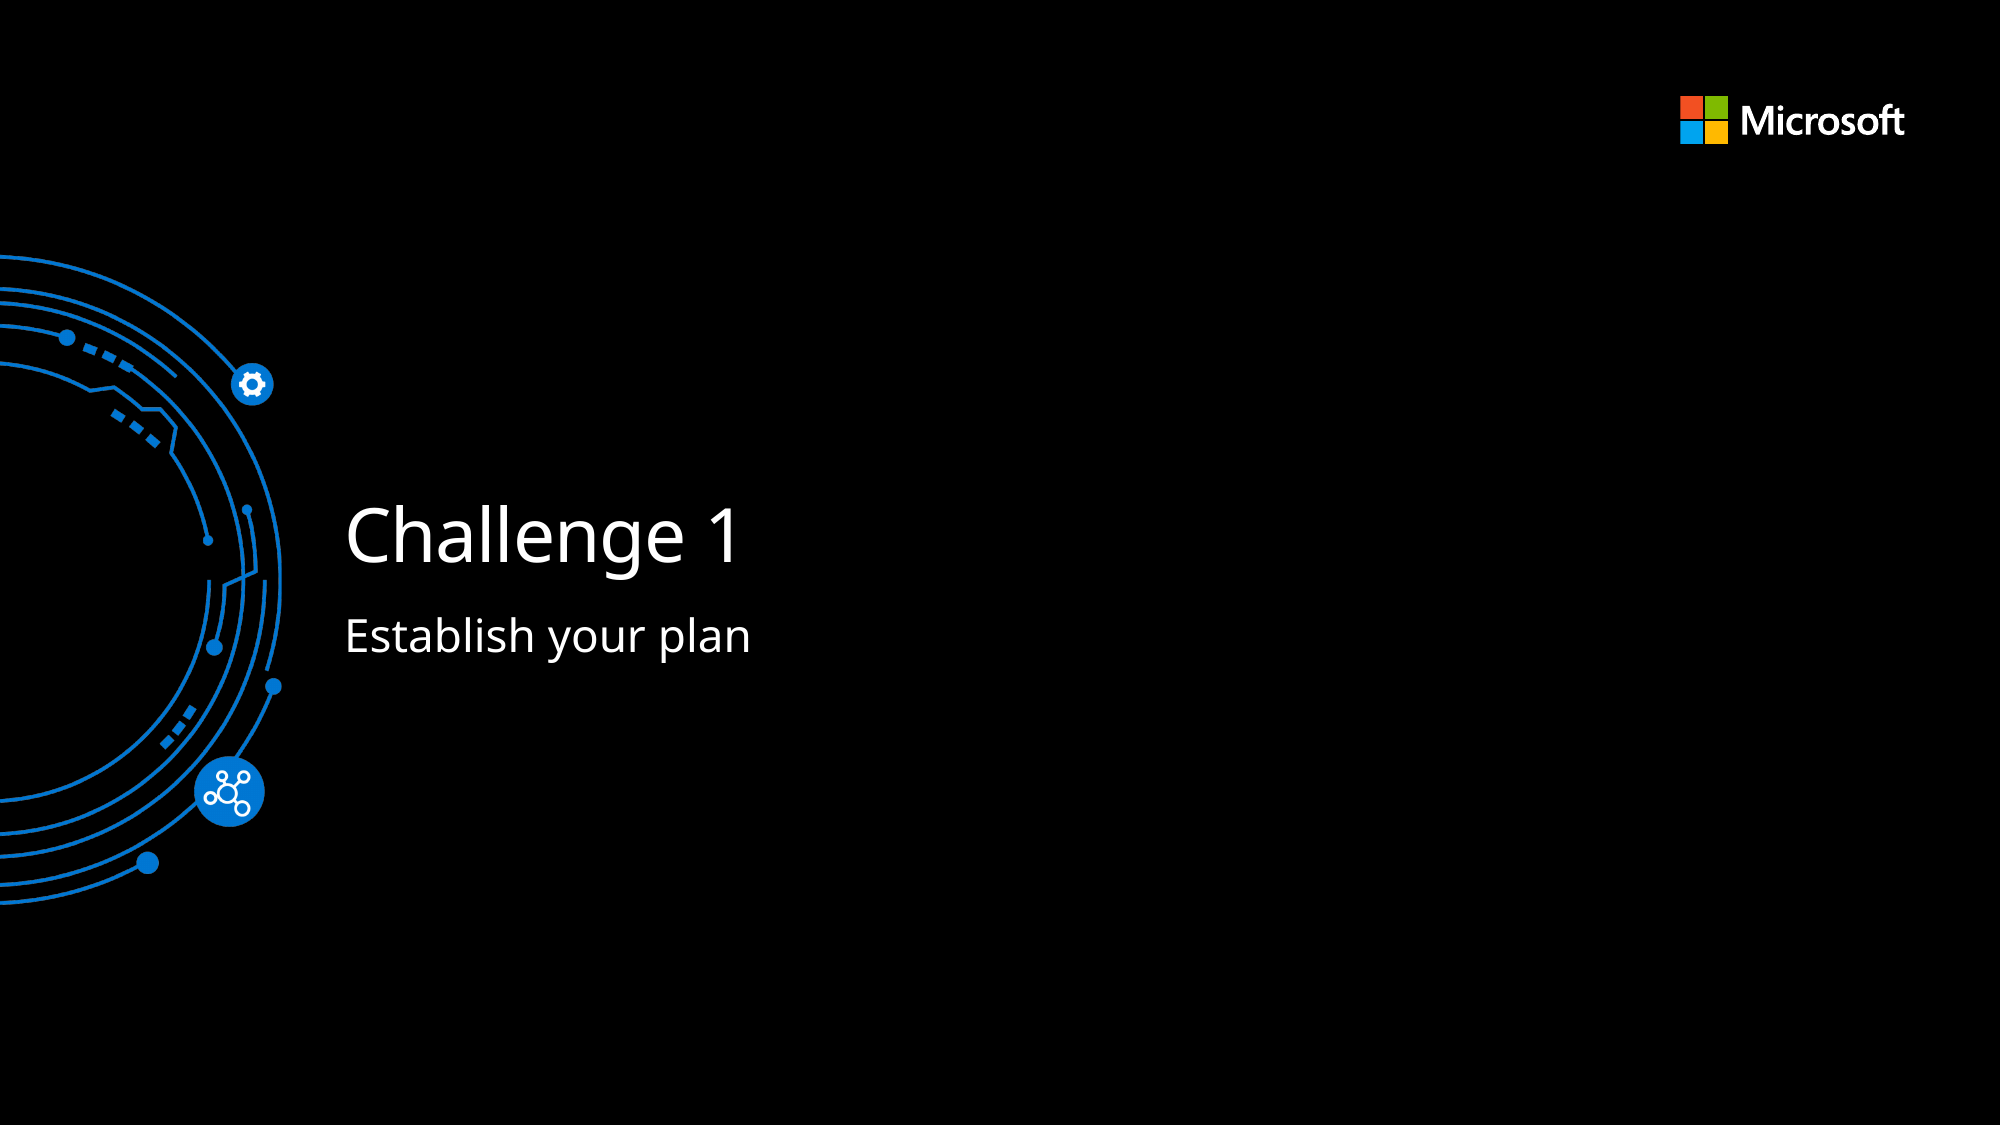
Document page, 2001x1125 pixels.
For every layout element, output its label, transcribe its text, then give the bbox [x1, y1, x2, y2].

subtitle Establish your plan [344, 606, 1597, 663]
picture [0, 255, 282, 905]
title Challenge 1 [344, 487, 1597, 579]
